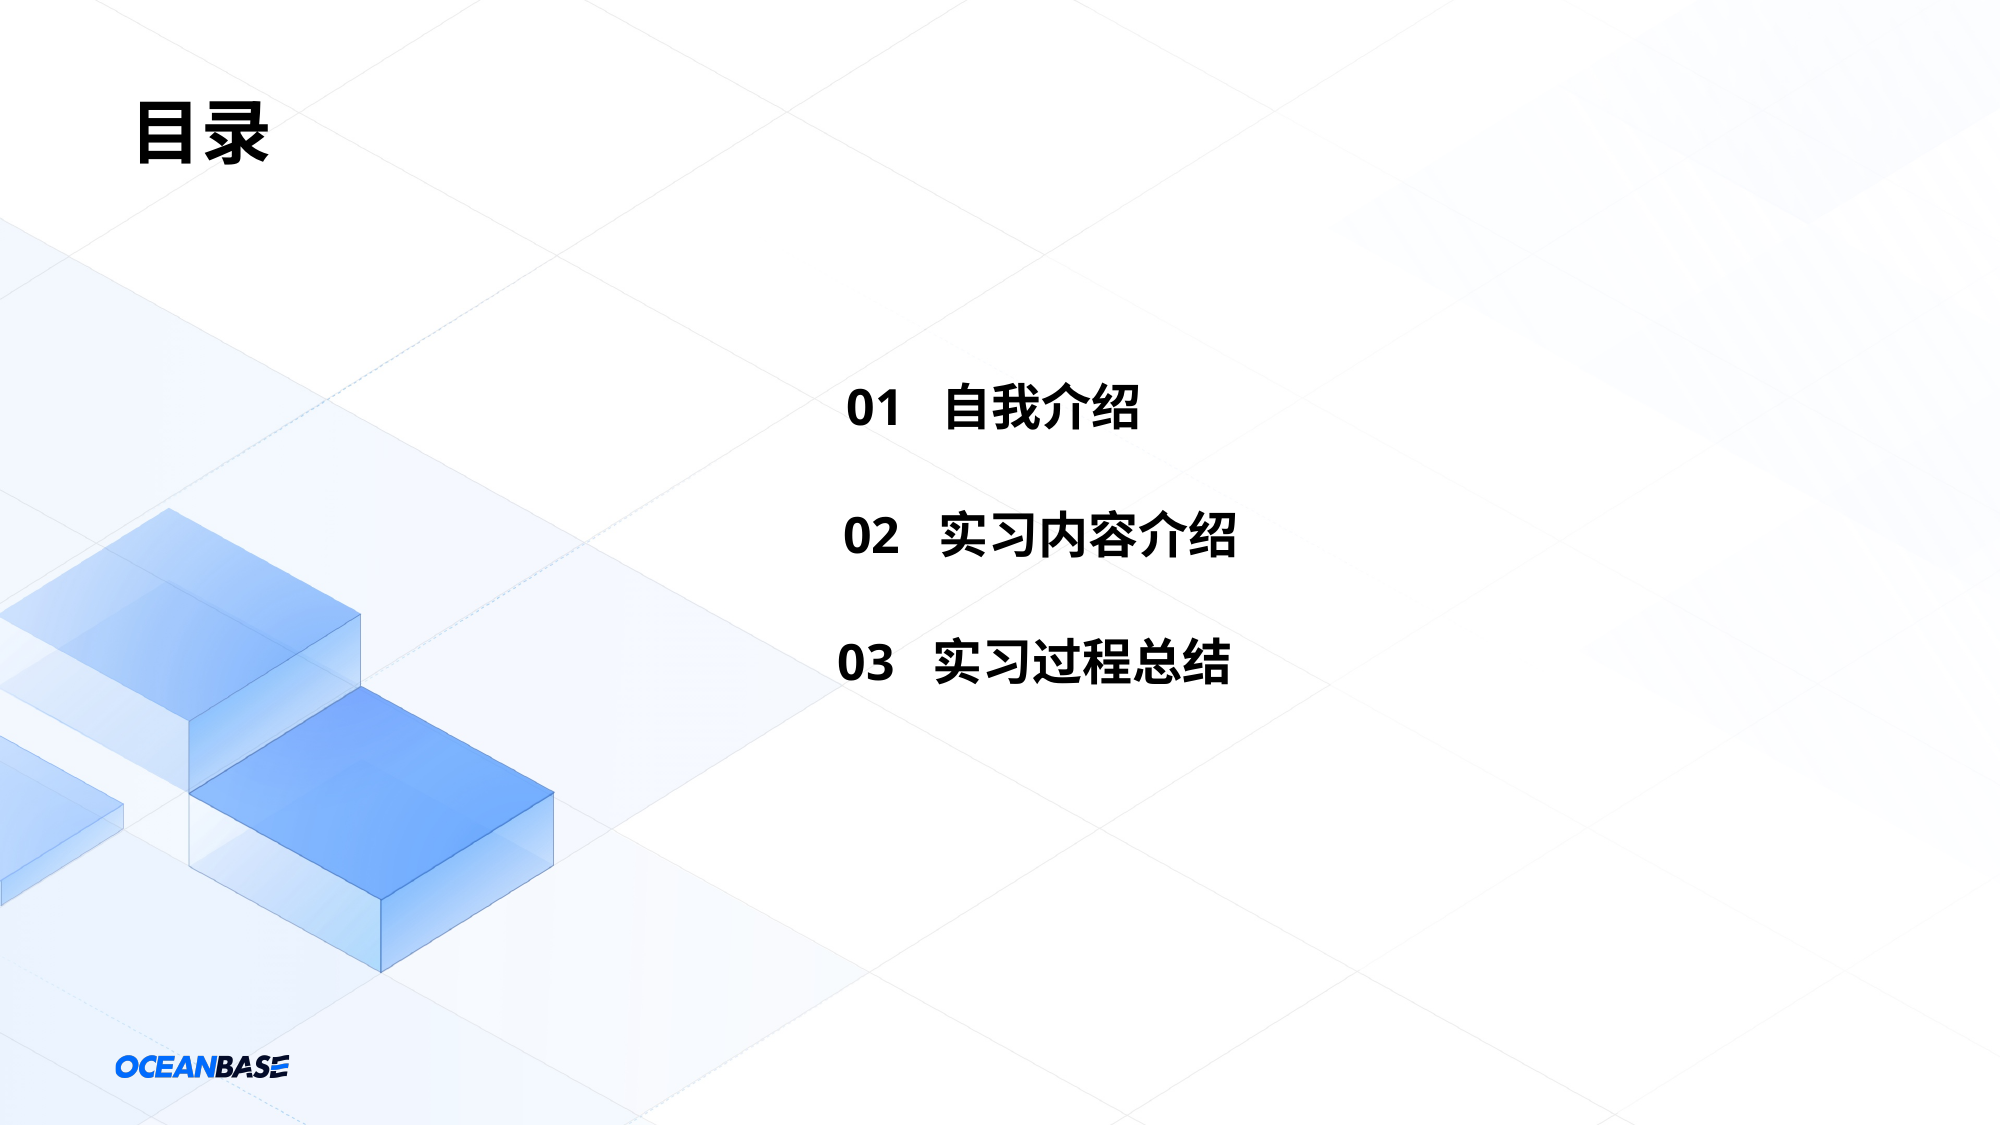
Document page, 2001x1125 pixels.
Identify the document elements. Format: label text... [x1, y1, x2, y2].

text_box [828, 368, 1297, 699]
picture [0, 0, 2000, 1125]
title 目录 [115, 73, 1884, 187]
